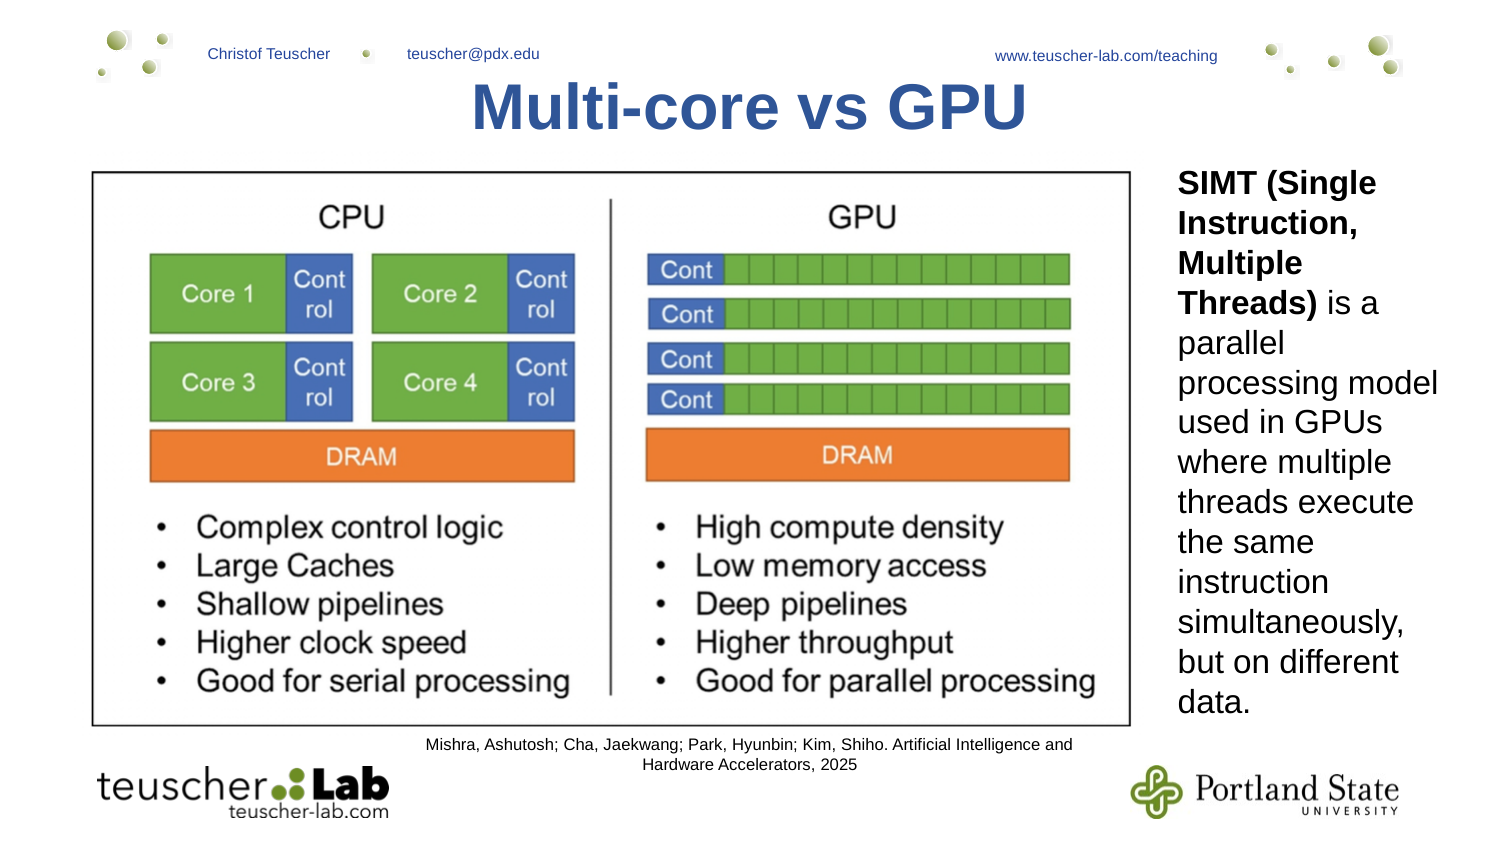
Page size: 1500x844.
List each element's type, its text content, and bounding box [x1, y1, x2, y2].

text_box SIMT (Single Instruction, Multiple Threads) is a parallel processing model used in GPUs where multiple threads execute the same instruction simultaneously, but on different data. [1162, 153, 1459, 728]
text_box Mishra, Ashutosh; Cha, Jaekwang; Park, Hyunbin; Kim, Shiho. Artificial Intelligence and Hardware Accelerators, 2025 [374, 741, 1125, 781]
picture [1130, 765, 1399, 819]
picture [70, 148, 1144, 741]
text_box Multi-core vs GPU [0, 71, 1500, 149]
picture [97, 766, 389, 818]
